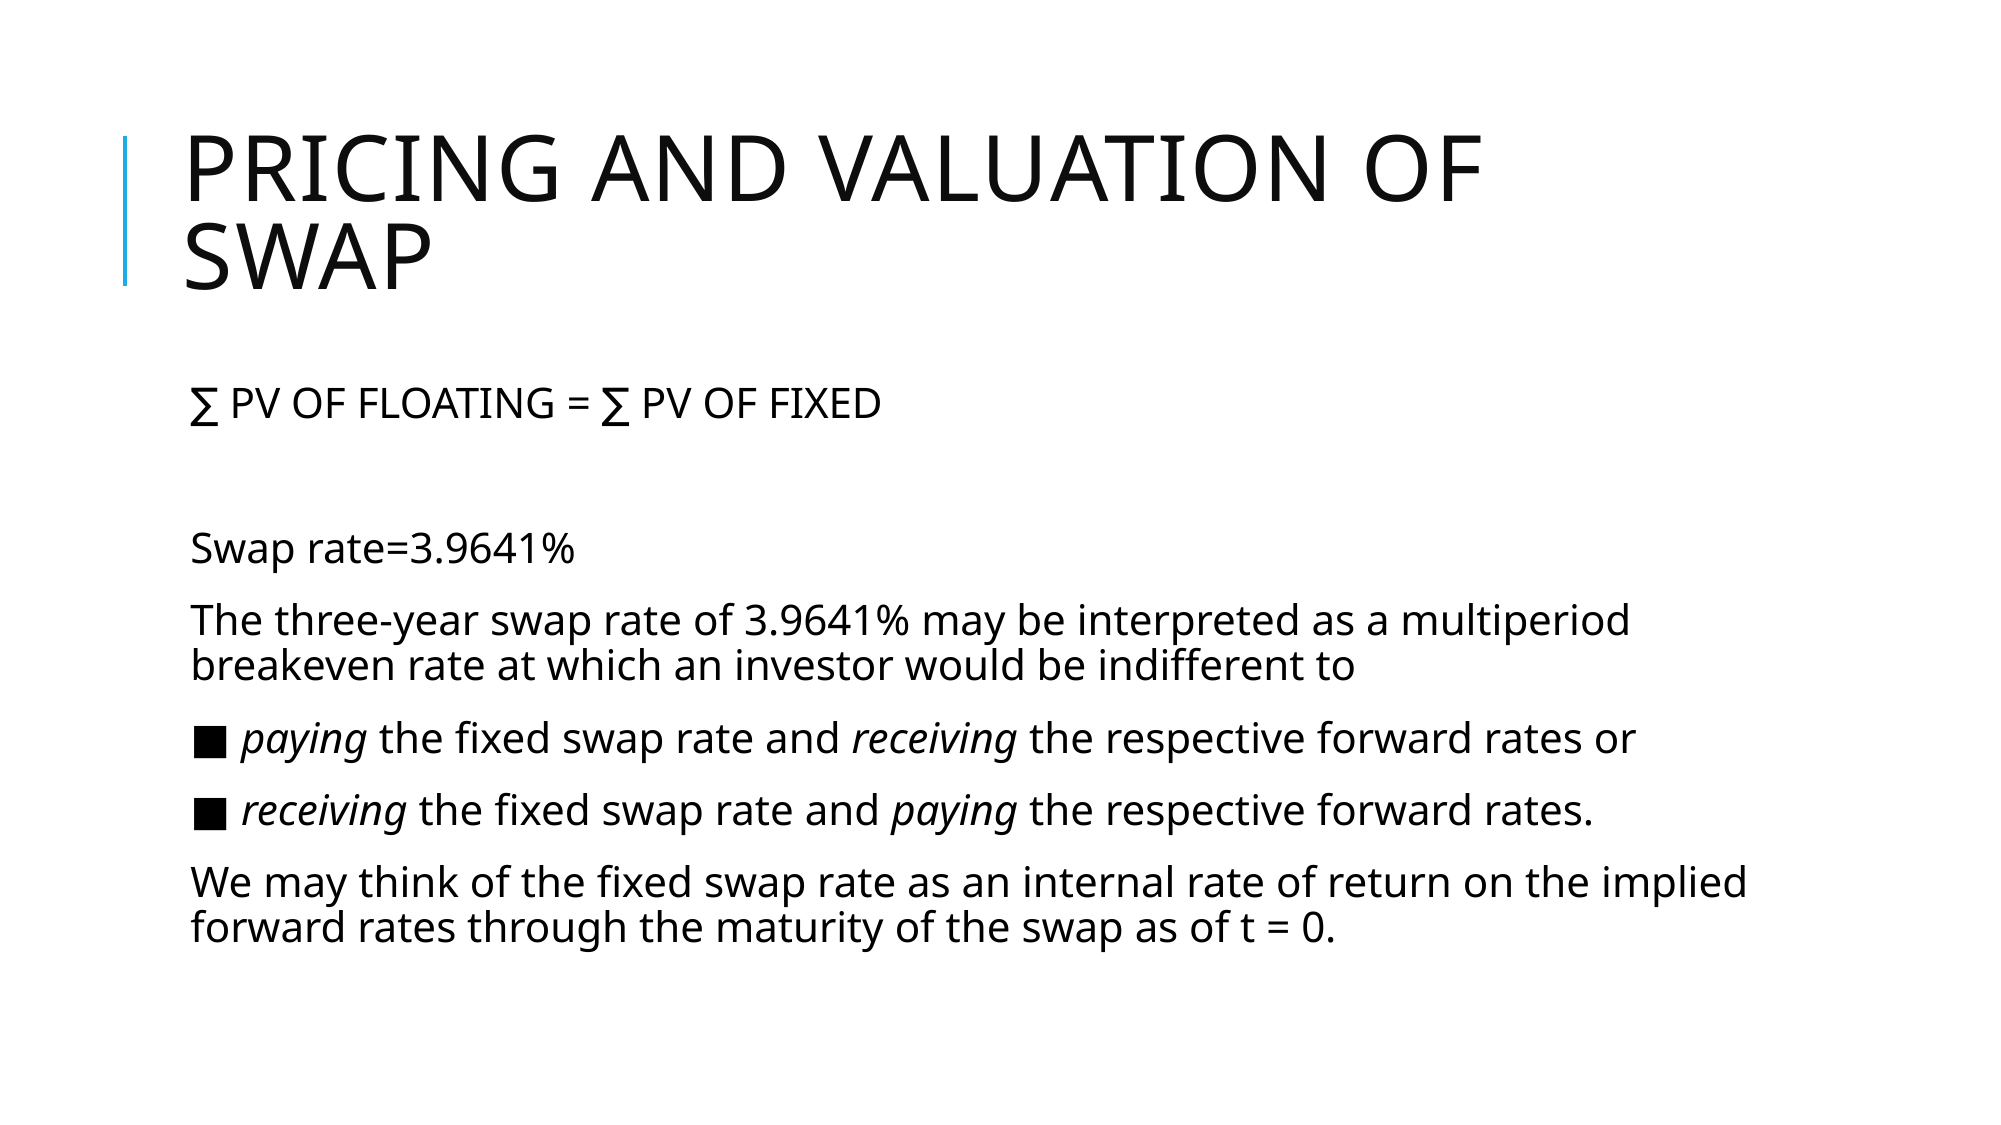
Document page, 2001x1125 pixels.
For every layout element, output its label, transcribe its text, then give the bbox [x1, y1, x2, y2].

title Pricing and valuation of swap [168, 96, 1763, 342]
